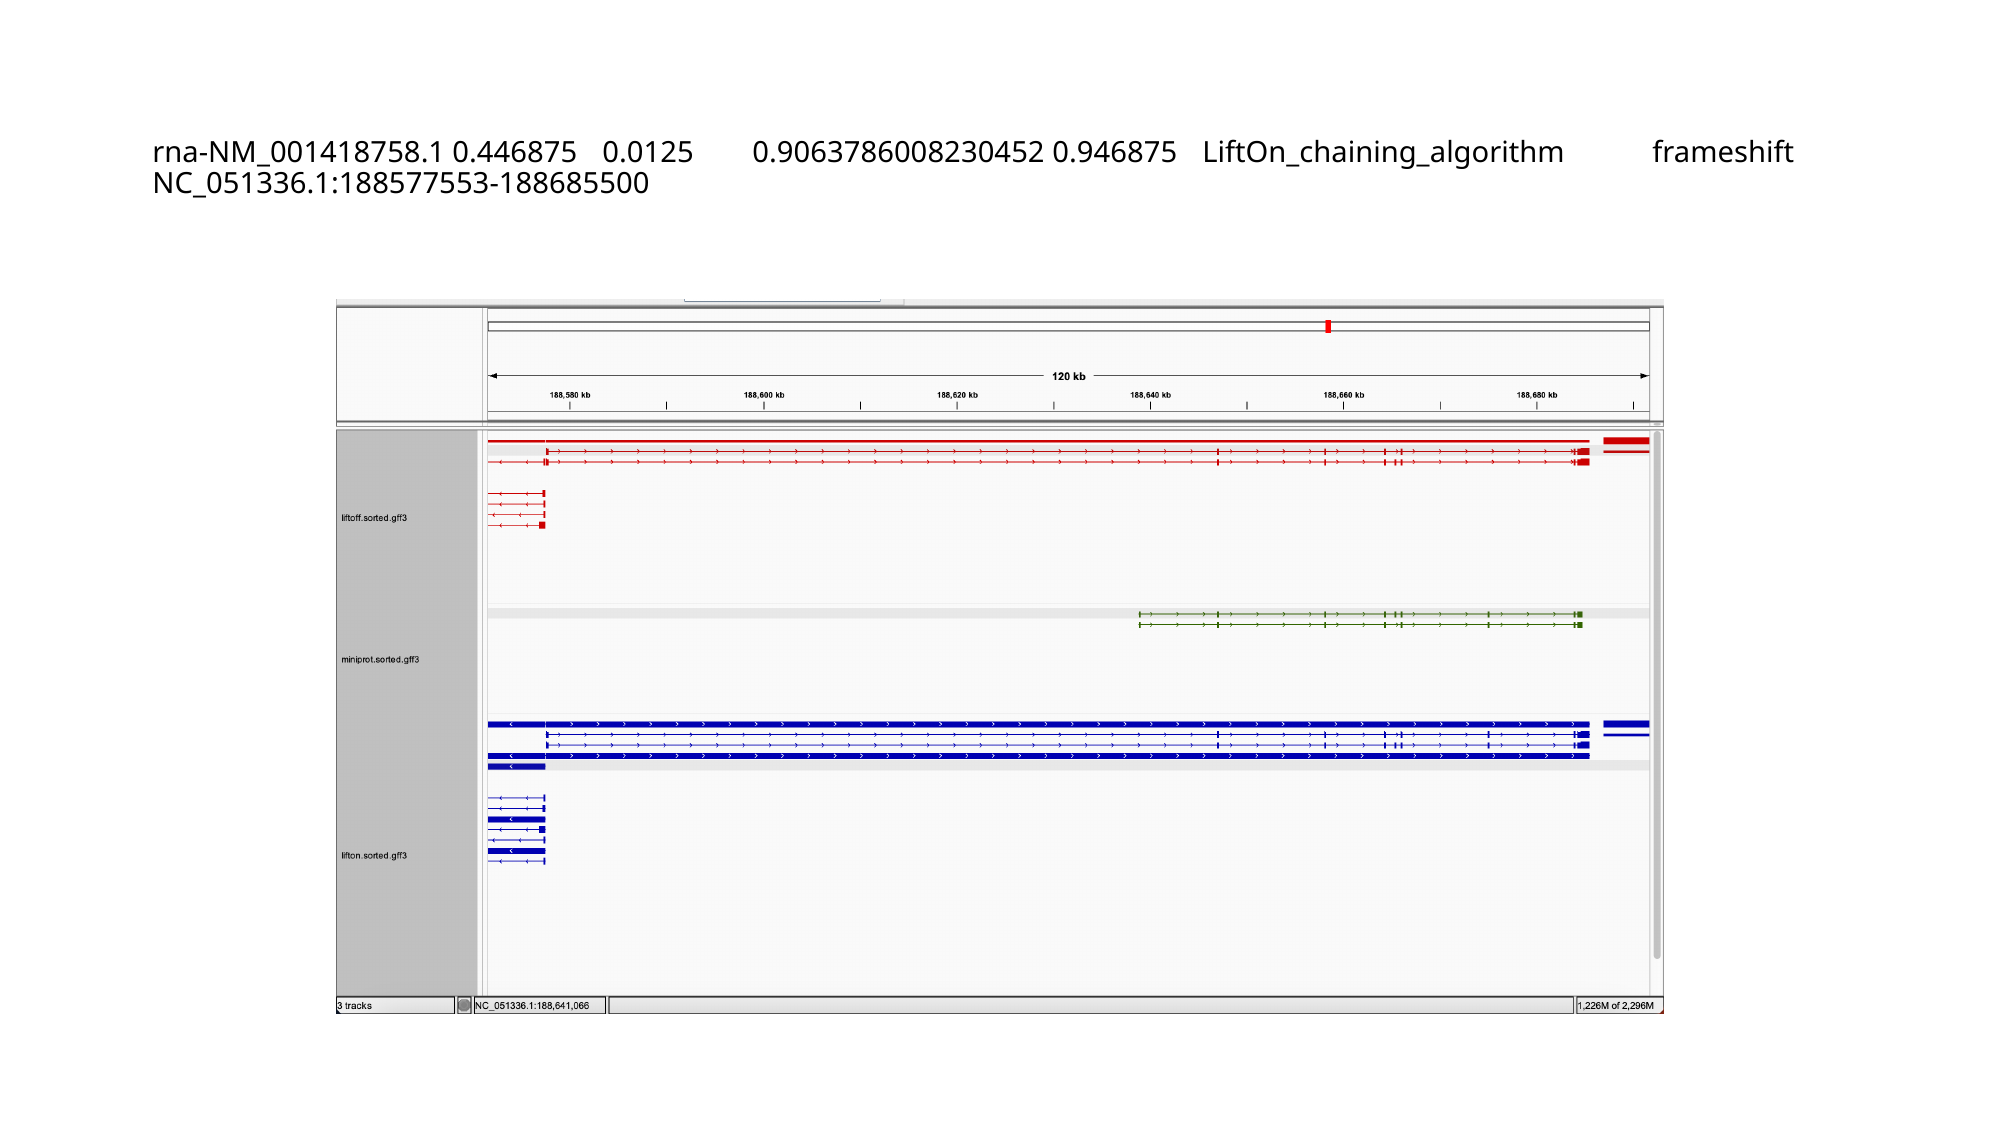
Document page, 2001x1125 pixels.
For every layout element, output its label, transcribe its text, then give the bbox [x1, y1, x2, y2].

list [336, 299, 1664, 1014]
title rna-NM_001418758.1 0.446875 0.0125 0.9063786008230452 0.946875 LiftOn_chaining_algorithm frameshift NC_051336.1:188577553-188685500 [137, 59, 1863, 278]
